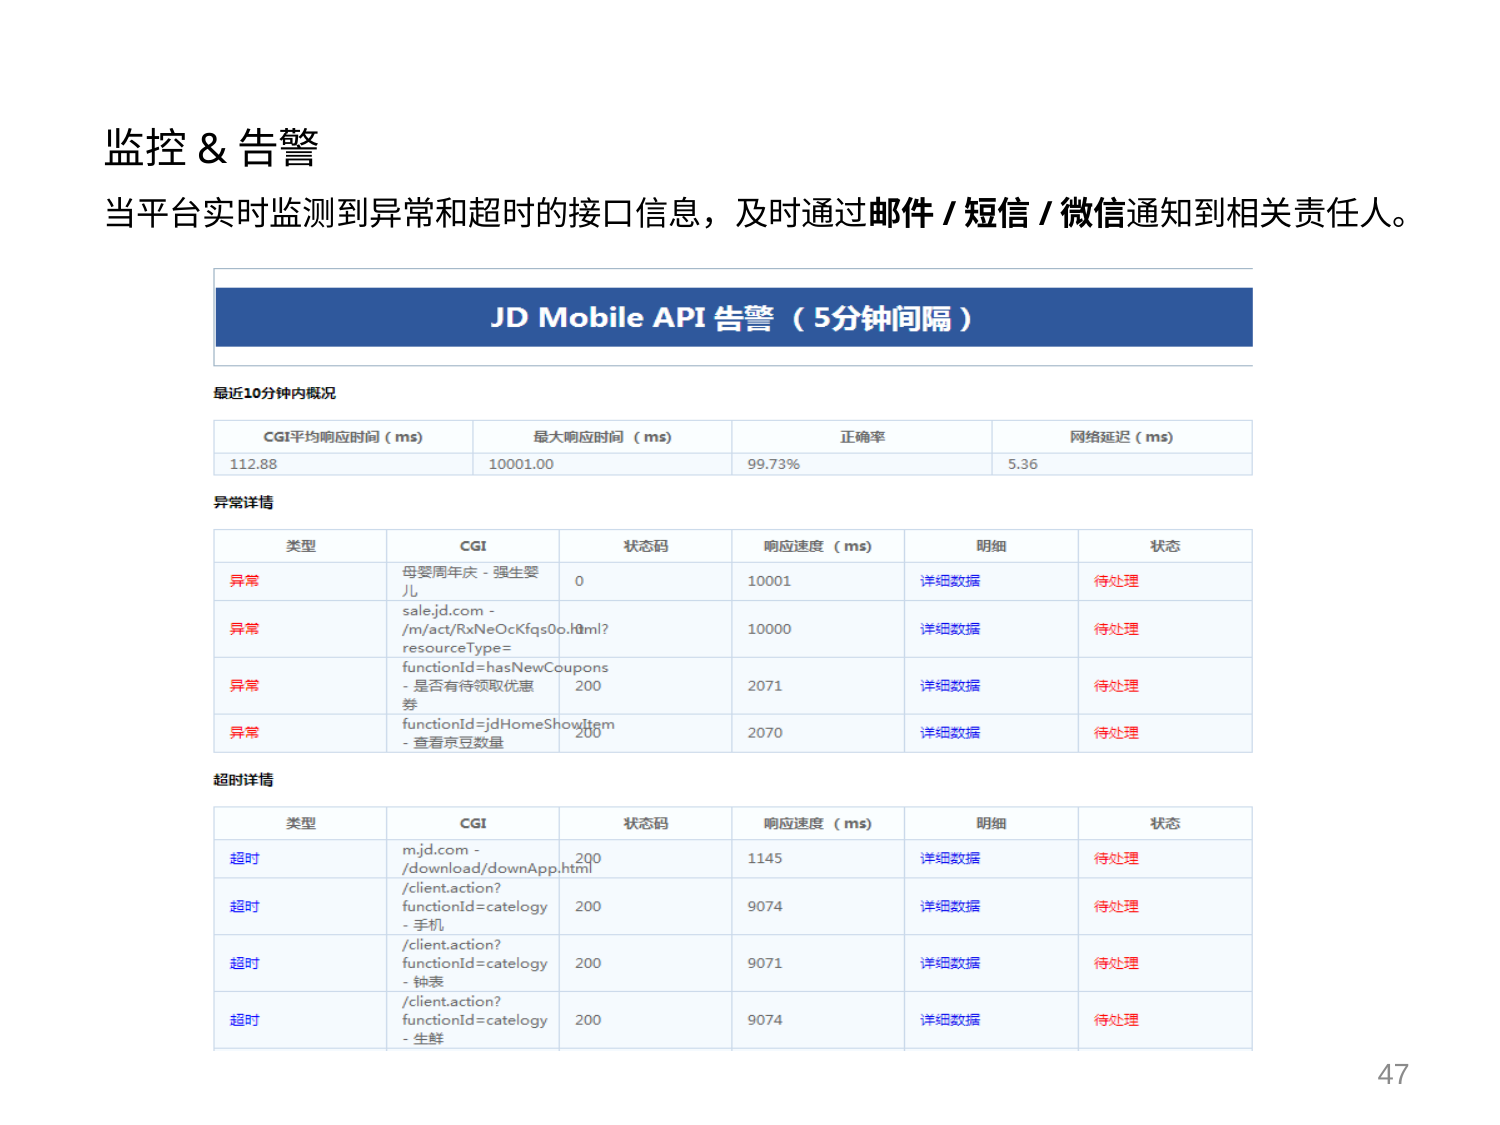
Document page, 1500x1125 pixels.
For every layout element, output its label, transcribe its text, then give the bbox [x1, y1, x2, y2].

slide_number 47 [1074, 1042, 1425, 1103]
picture [206, 266, 1259, 1051]
text_box 监控&告警 当平台实时监测到异常和超时的接口信息，及时通过邮件/短信/微信通知到相关责任人。 [88, 89, 1447, 240]
